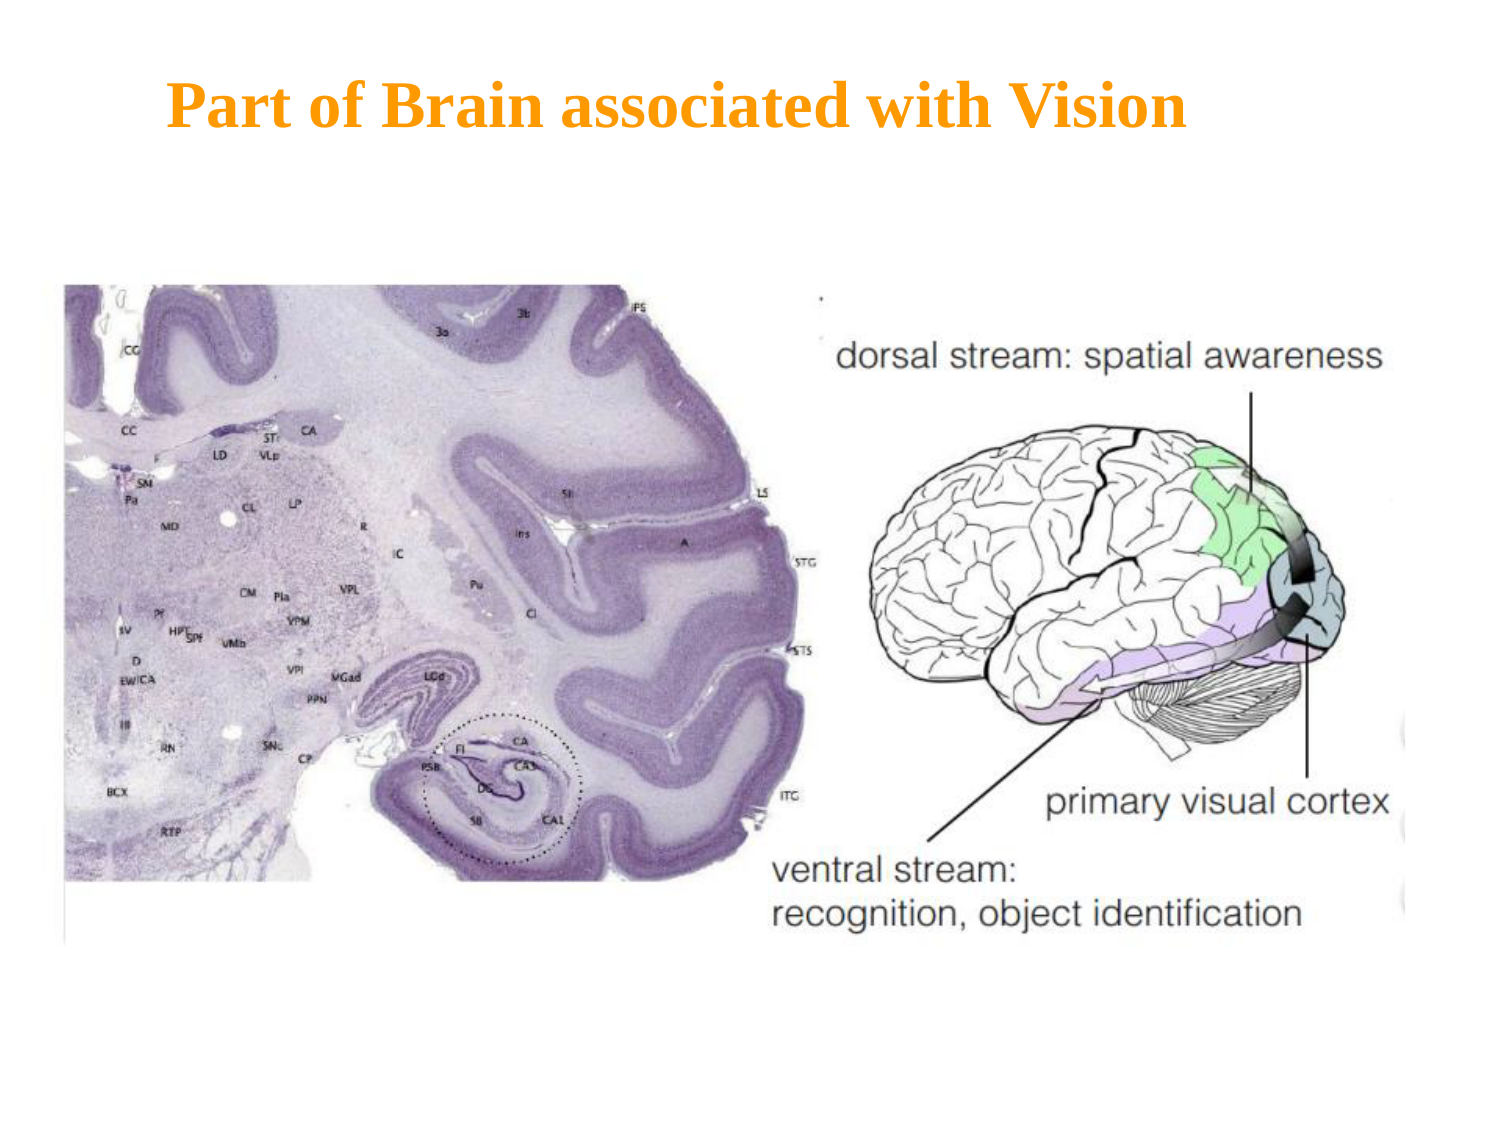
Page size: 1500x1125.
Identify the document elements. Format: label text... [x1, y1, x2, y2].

title Part of Brain associated with Vision [2, 7, 1353, 195]
picture [17, 255, 1406, 955]
